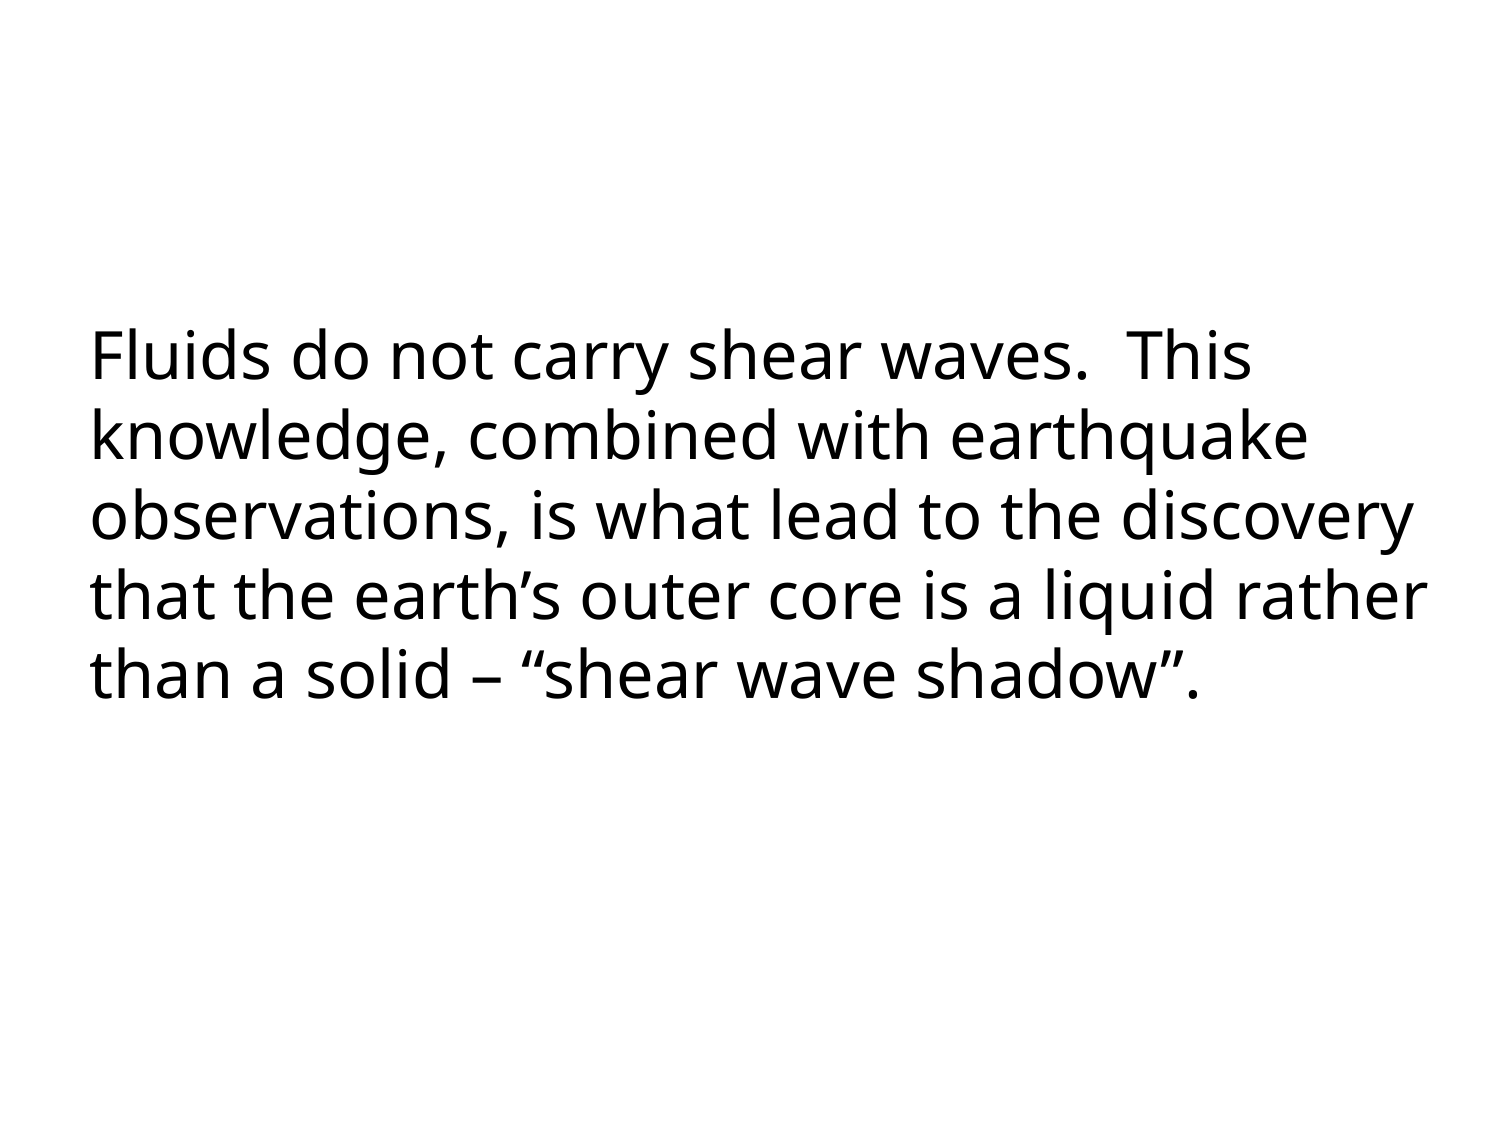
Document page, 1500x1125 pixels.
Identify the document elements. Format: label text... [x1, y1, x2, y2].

text_box Fluids do not carry shear waves. This knowledge, combined with earthquake observations, is what lead to the discovery that the earth’s outer core is a liquid rather than a solid – “shear wave shadow”. [75, 305, 1450, 720]
